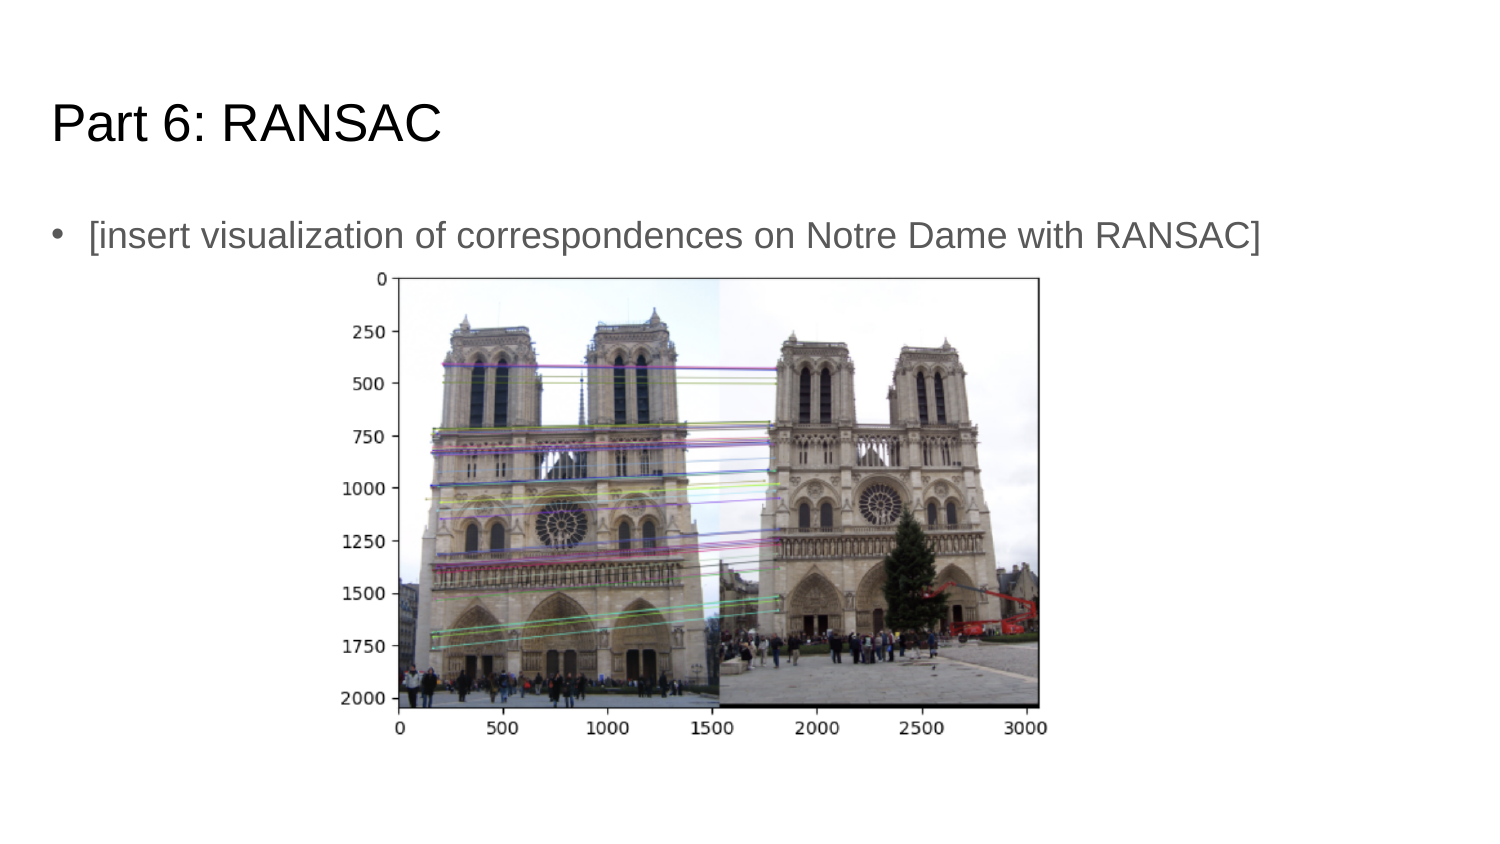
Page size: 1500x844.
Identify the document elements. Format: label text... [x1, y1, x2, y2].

list [insert visualization of correspondences on Notre Dame with RANSAC] [51, 189, 1449, 750]
title Part 6: RANSAC [51, 72, 1449, 167]
picture [330, 261, 1061, 750]
